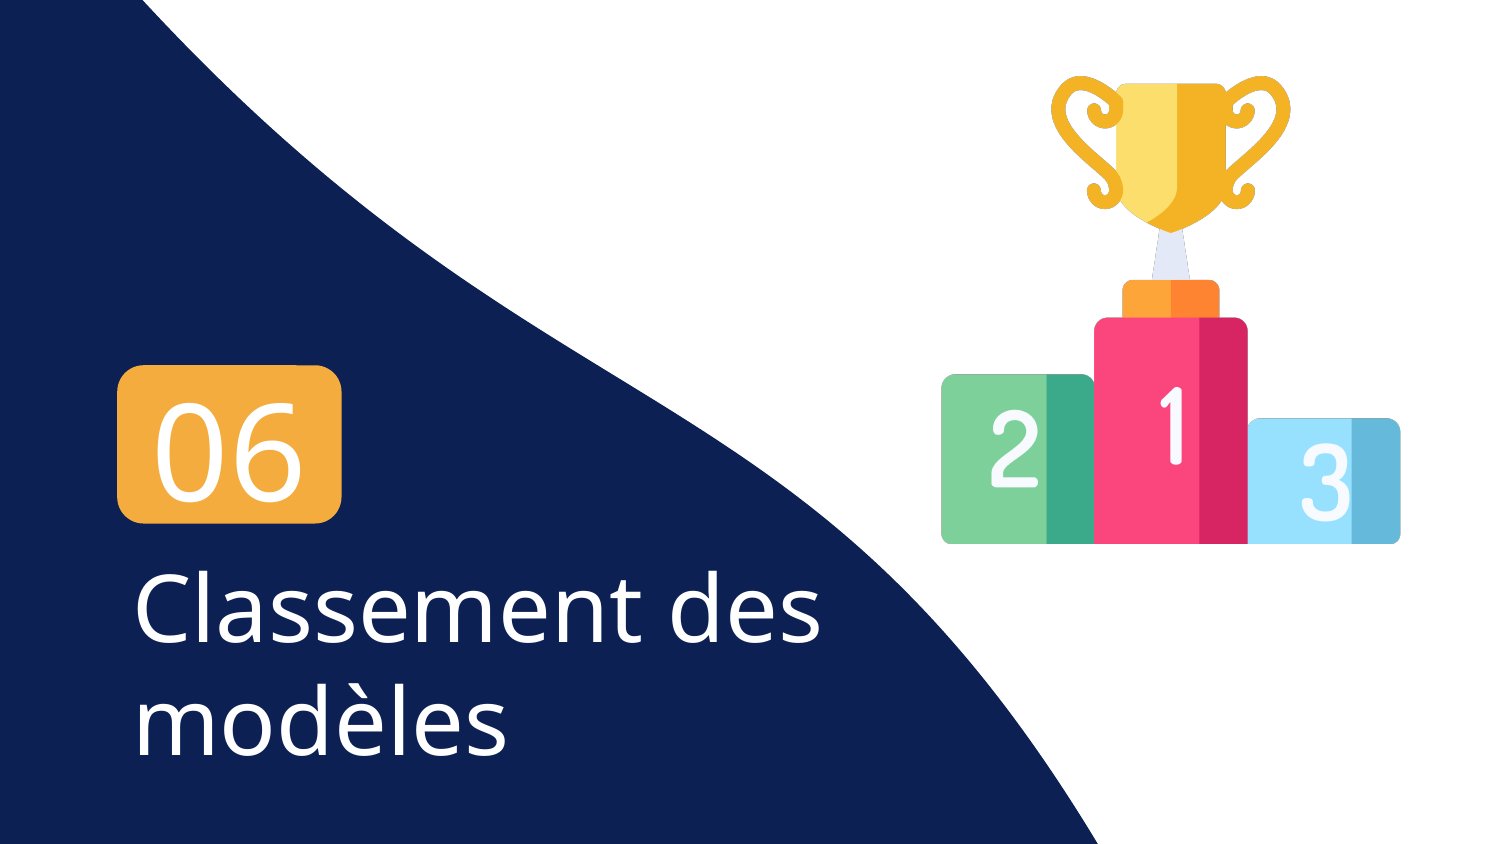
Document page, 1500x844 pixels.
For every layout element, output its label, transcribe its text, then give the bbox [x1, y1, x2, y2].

picture [935, 76, 1404, 545]
text_box [125, 516, 334, 524]
title Classement des modèles [117, 544, 848, 779]
text_box [121, 365, 338, 377]
title 06 [117, 377, 342, 516]
